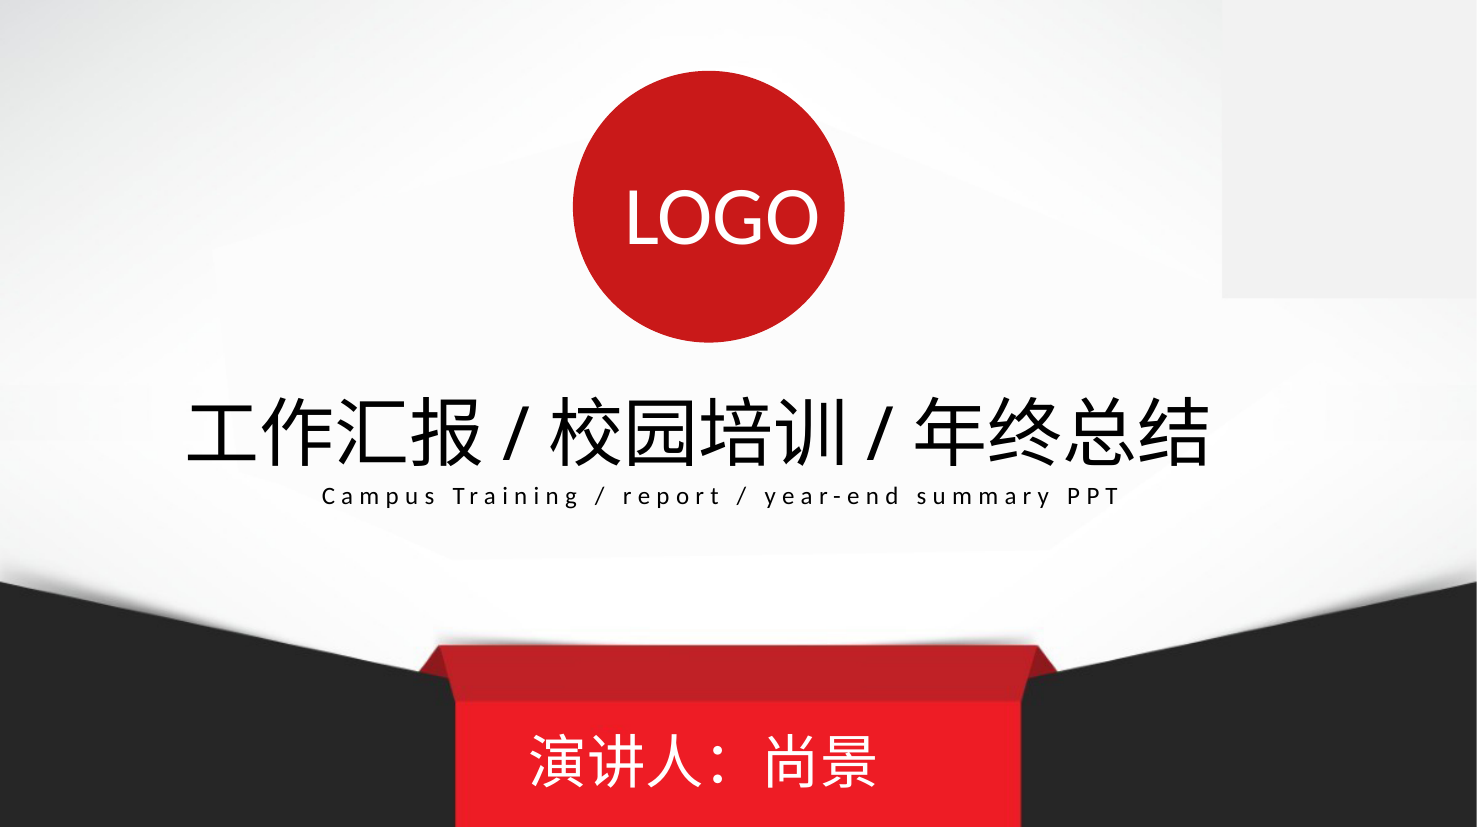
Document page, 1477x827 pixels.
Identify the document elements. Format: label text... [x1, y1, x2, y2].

text_box [570, 68, 847, 345]
text_box 演讲人：尚景 [514, 717, 894, 803]
text_box LOGO [609, 153, 836, 269]
text_box Campus Training / report / year-end summary PPT [307, 472, 1135, 518]
text_box 工作汇报/校园培训/年终总结 [169, 377, 1227, 483]
picture [0, 0, 1477, 827]
